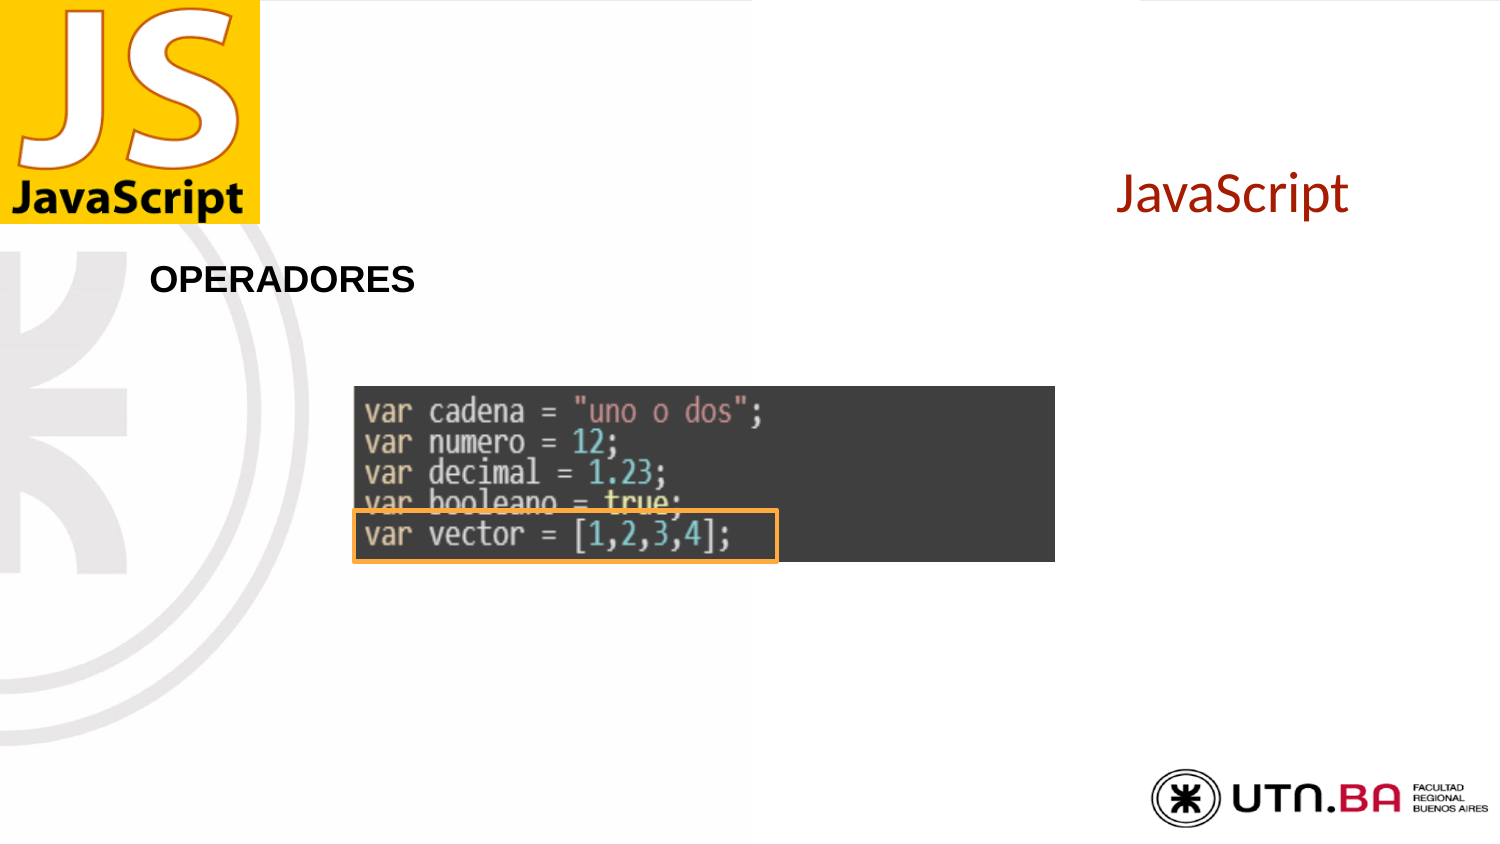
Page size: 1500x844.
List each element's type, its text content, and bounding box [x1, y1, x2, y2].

title JavaScript [134, 138, 1366, 235]
list OPERADORES [134, 235, 488, 316]
picture [0, 0, 1500, 844]
